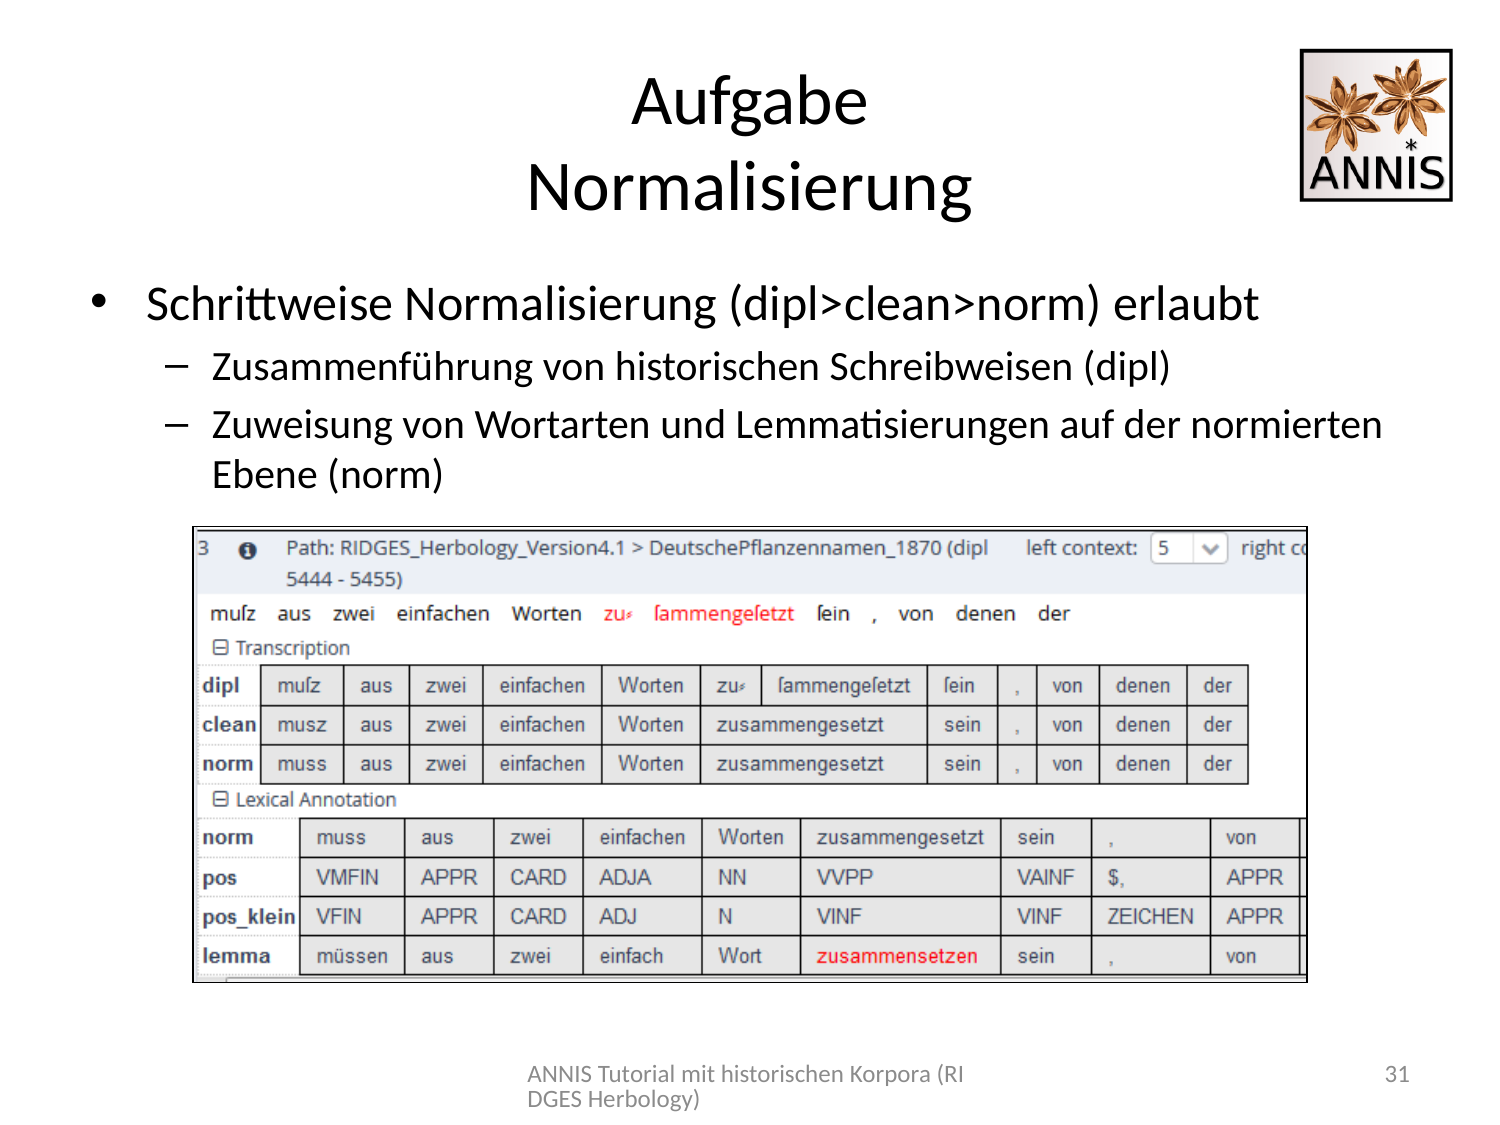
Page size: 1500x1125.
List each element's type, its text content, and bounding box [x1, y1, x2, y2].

picture [193, 526, 1307, 982]
footer ANNIS Tutorial mit historischen Korpora (RIDGES Herbology) [512, 1042, 988, 1103]
title Aufgabe Normalisierung [75, 45, 1425, 233]
slide_number 31 [1074, 1042, 1425, 1103]
picture [1293, 42, 1459, 209]
list Schrittweise Normalisierung (dipl>clean>norm) erlaubt Zusammenführung von historischen Schreibweisen (dipl) Zuweisung von Wortarten und Lemmatisierungen auf der normierten Ebene (norm) [75, 262, 1425, 1005]
